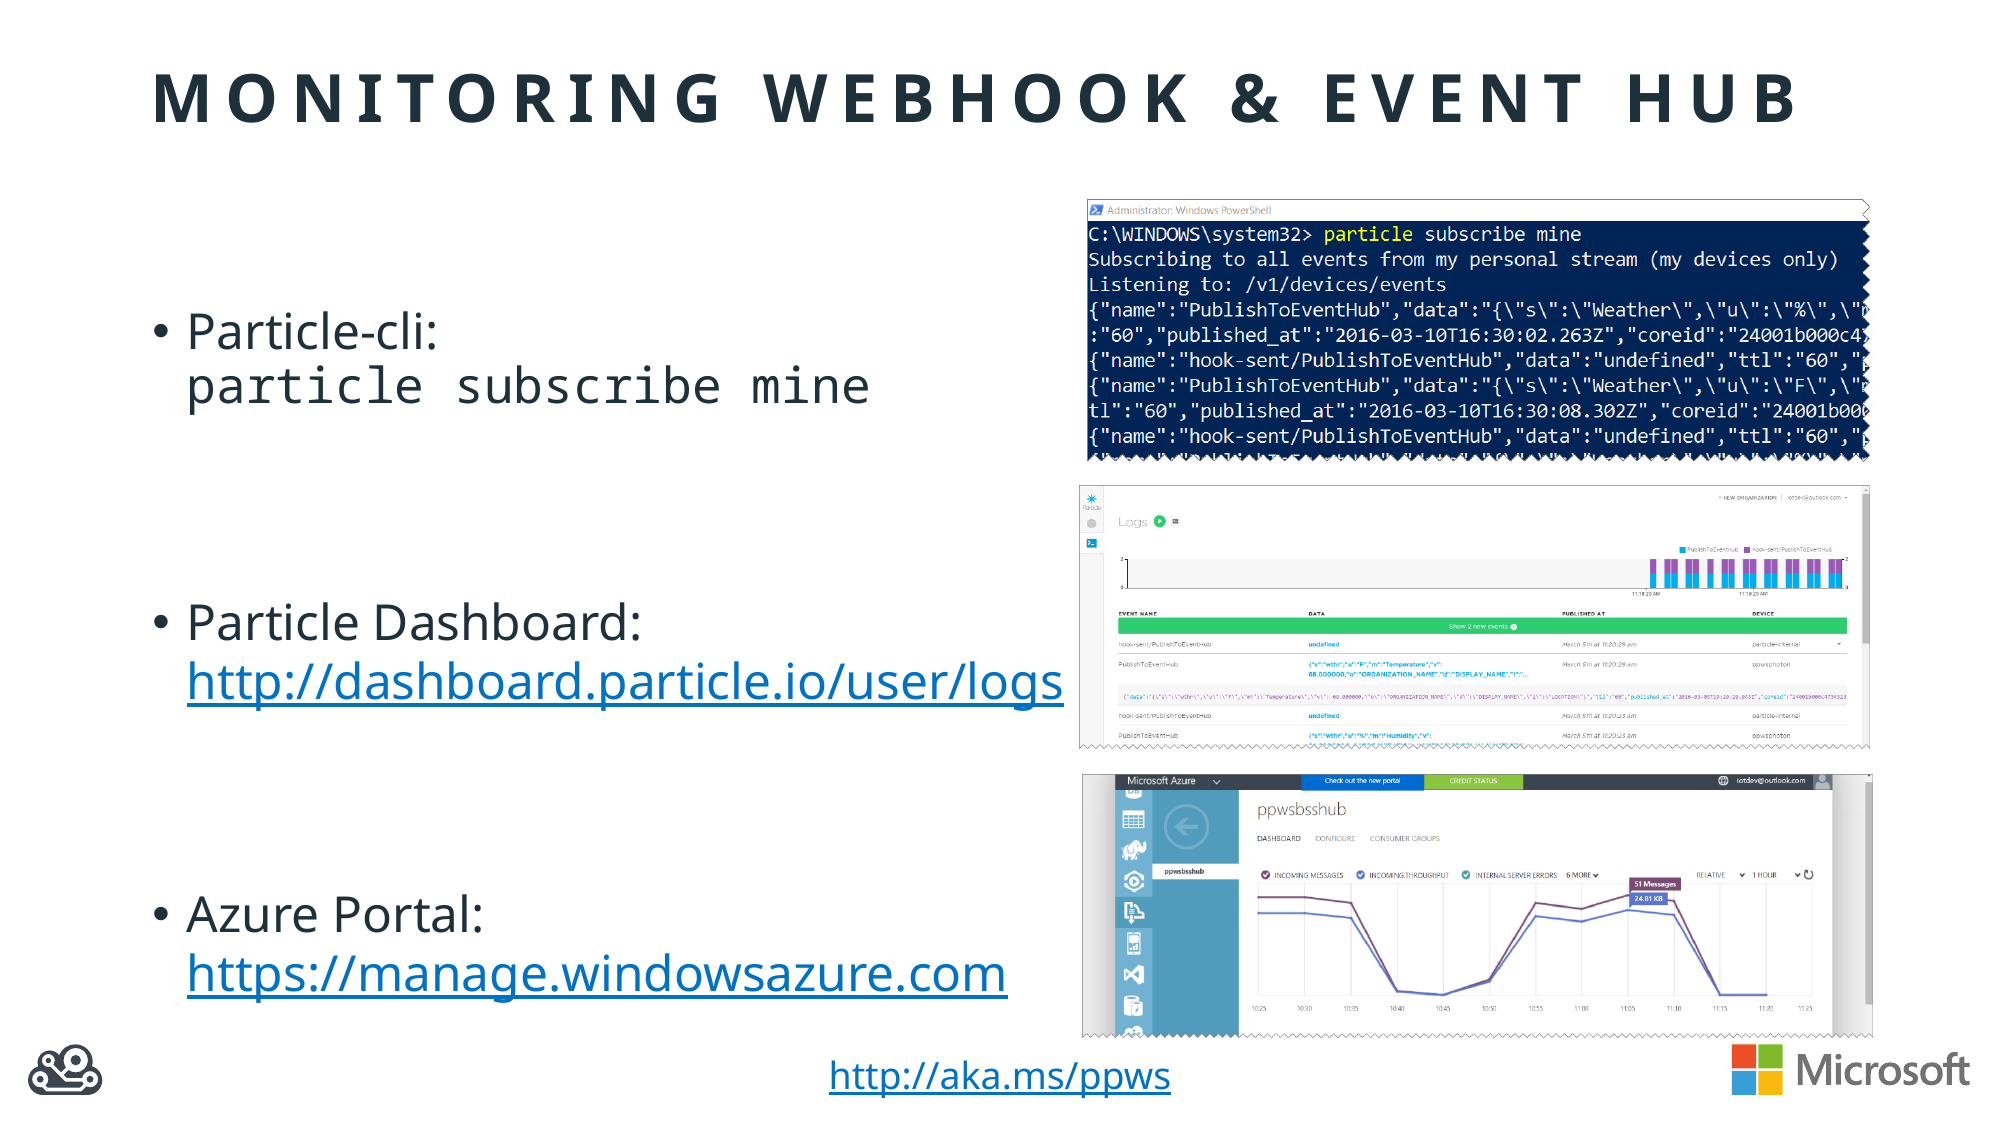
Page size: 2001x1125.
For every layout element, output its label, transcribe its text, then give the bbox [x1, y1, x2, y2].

picture [1087, 199, 1871, 463]
list Particle-cli: particle subscribe mine Particle Dashboard: http://dashboard.particle.io/user/logs Azure Portal: https://manage.windowsazure.com [137, 299, 1863, 1014]
title Monitoring webhook & event hub [135, 57, 1860, 275]
picture [1079, 484, 1871, 749]
picture [1082, 774, 1874, 1039]
